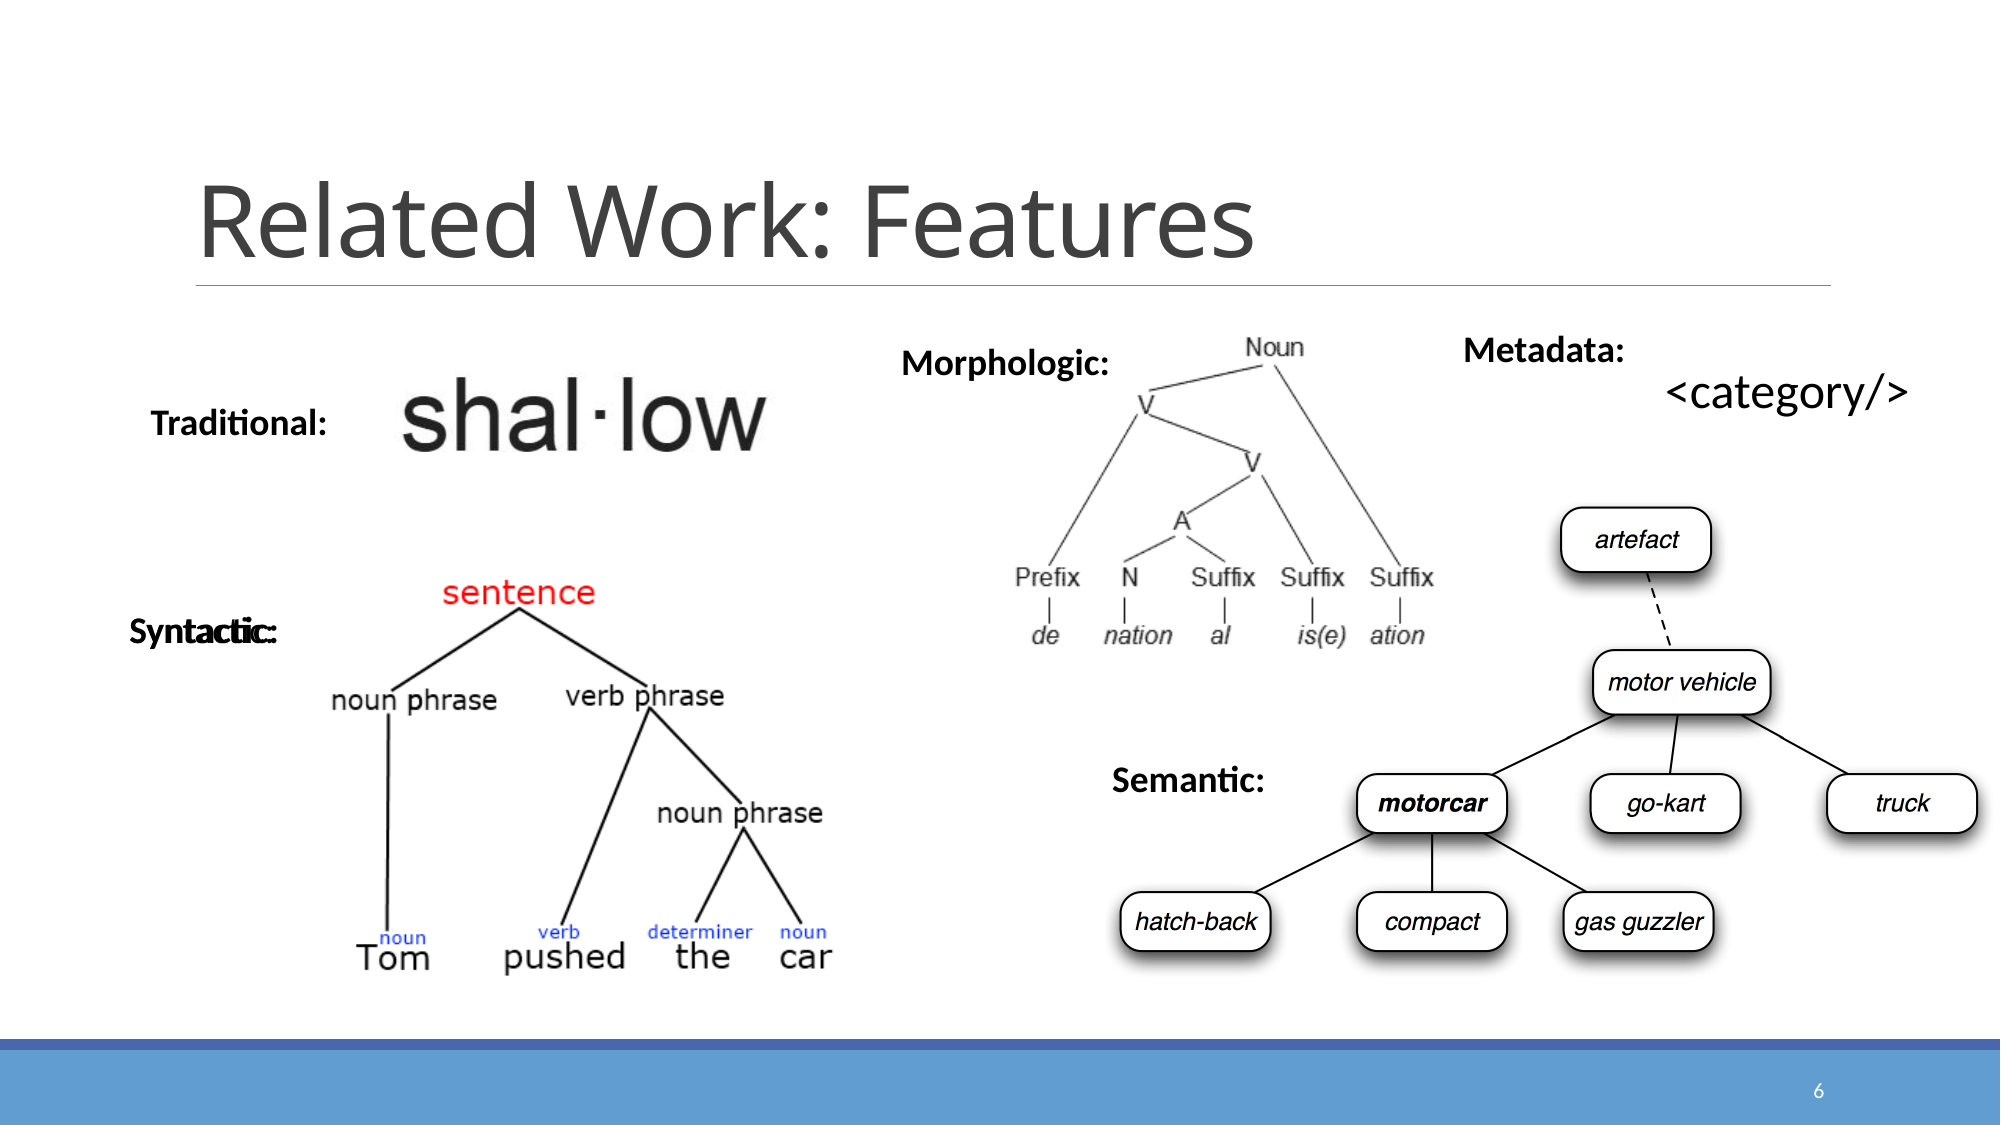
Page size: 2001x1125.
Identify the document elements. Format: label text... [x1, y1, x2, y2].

text_box <category/> [1650, 350, 1936, 426]
title Related Work: Features [180, 47, 1830, 285]
text_box Syntactic: [114, 598, 322, 659]
text_box Traditional: [135, 390, 361, 451]
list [364, 371, 800, 471]
slide_number 6 [1624, 1059, 1840, 1120]
picture [1004, 324, 2000, 983]
text_box Morphologic: [886, 330, 1001, 390]
text_box Metadata: [1448, 317, 1678, 378]
picture [325, 572, 839, 983]
